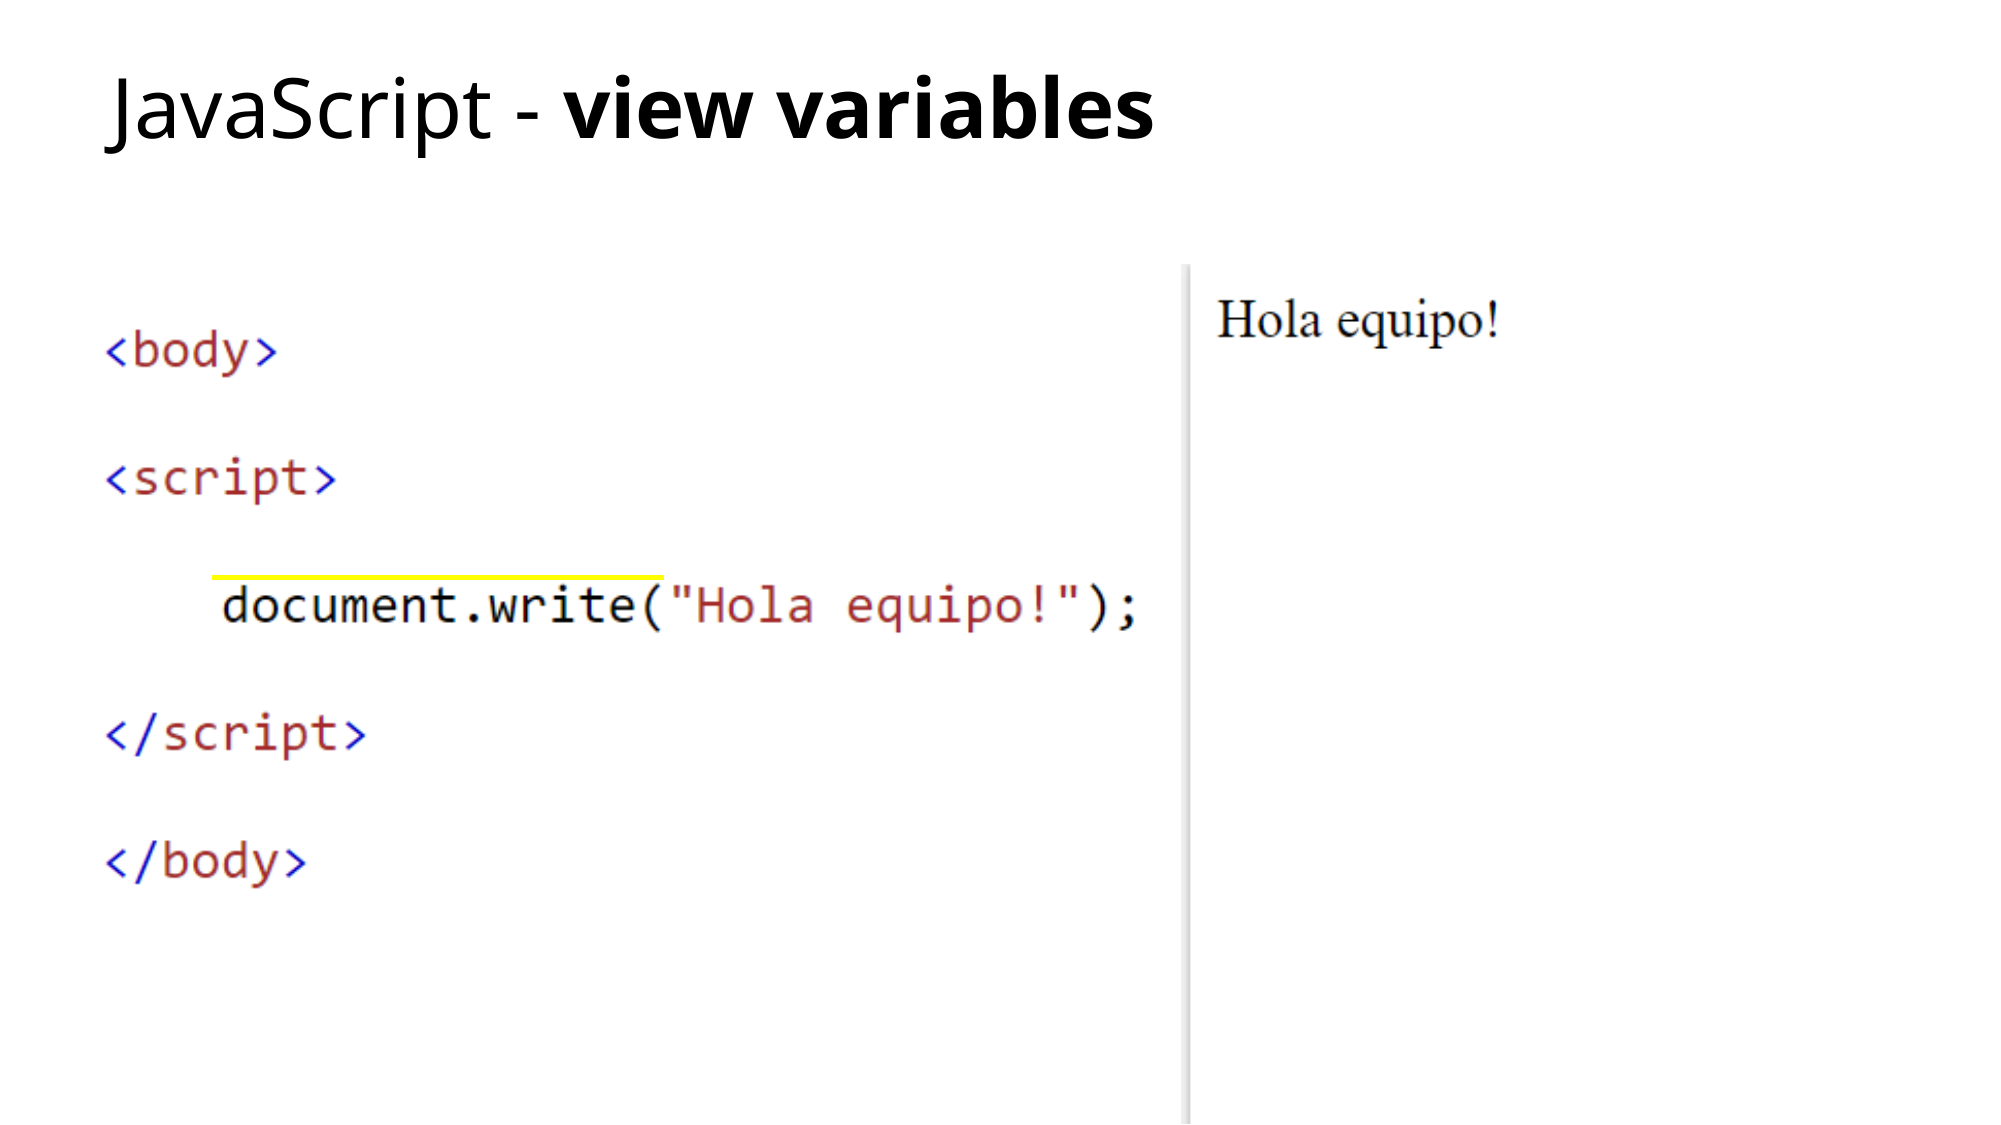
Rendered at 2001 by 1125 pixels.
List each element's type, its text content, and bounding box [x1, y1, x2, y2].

text_box JavaScript - view variables [91, 34, 1445, 159]
picture [91, 322, 1169, 904]
picture [1180, 264, 1933, 1125]
